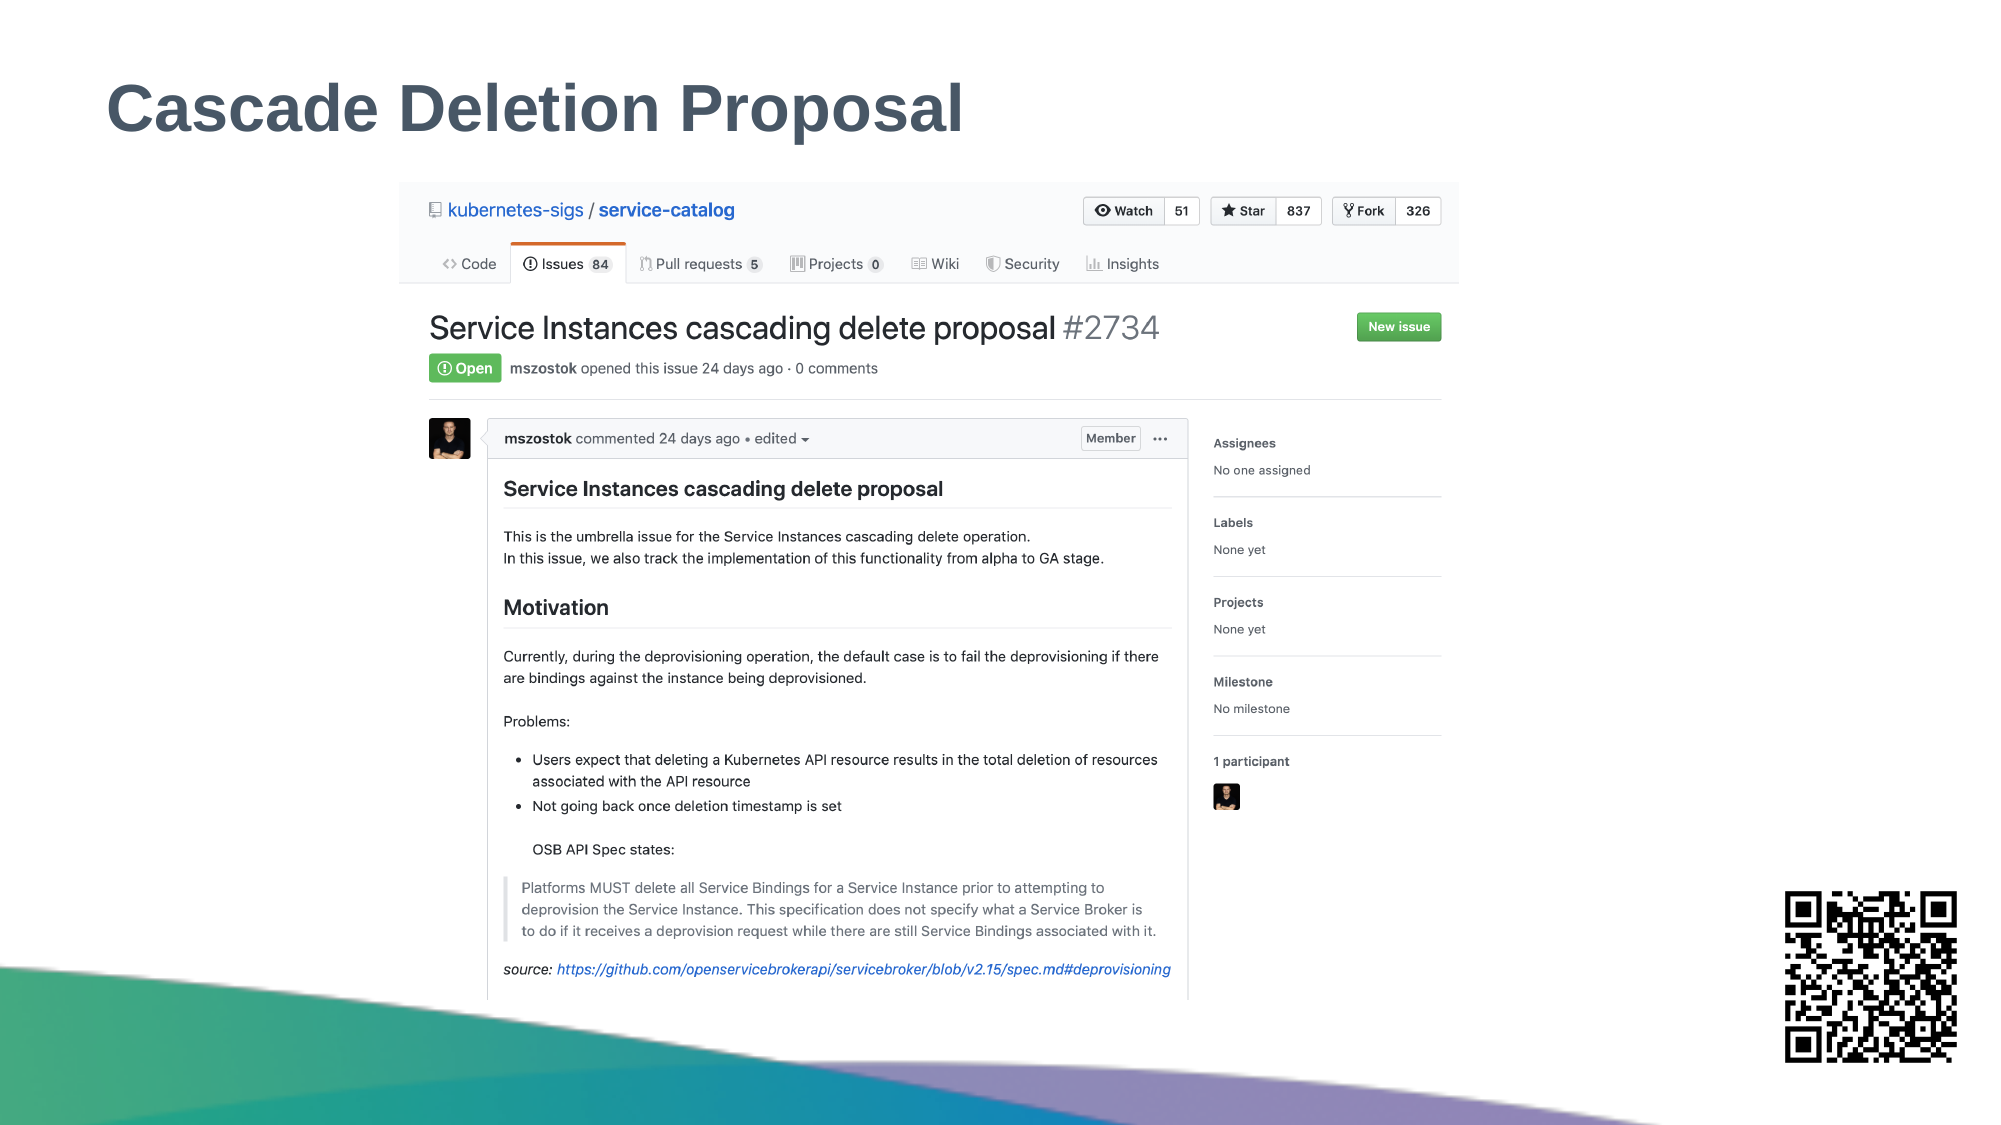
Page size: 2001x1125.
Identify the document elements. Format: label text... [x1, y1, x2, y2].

picture [0, 182, 2001, 1125]
title Cascade Deletion Proposal [91, 57, 1817, 275]
